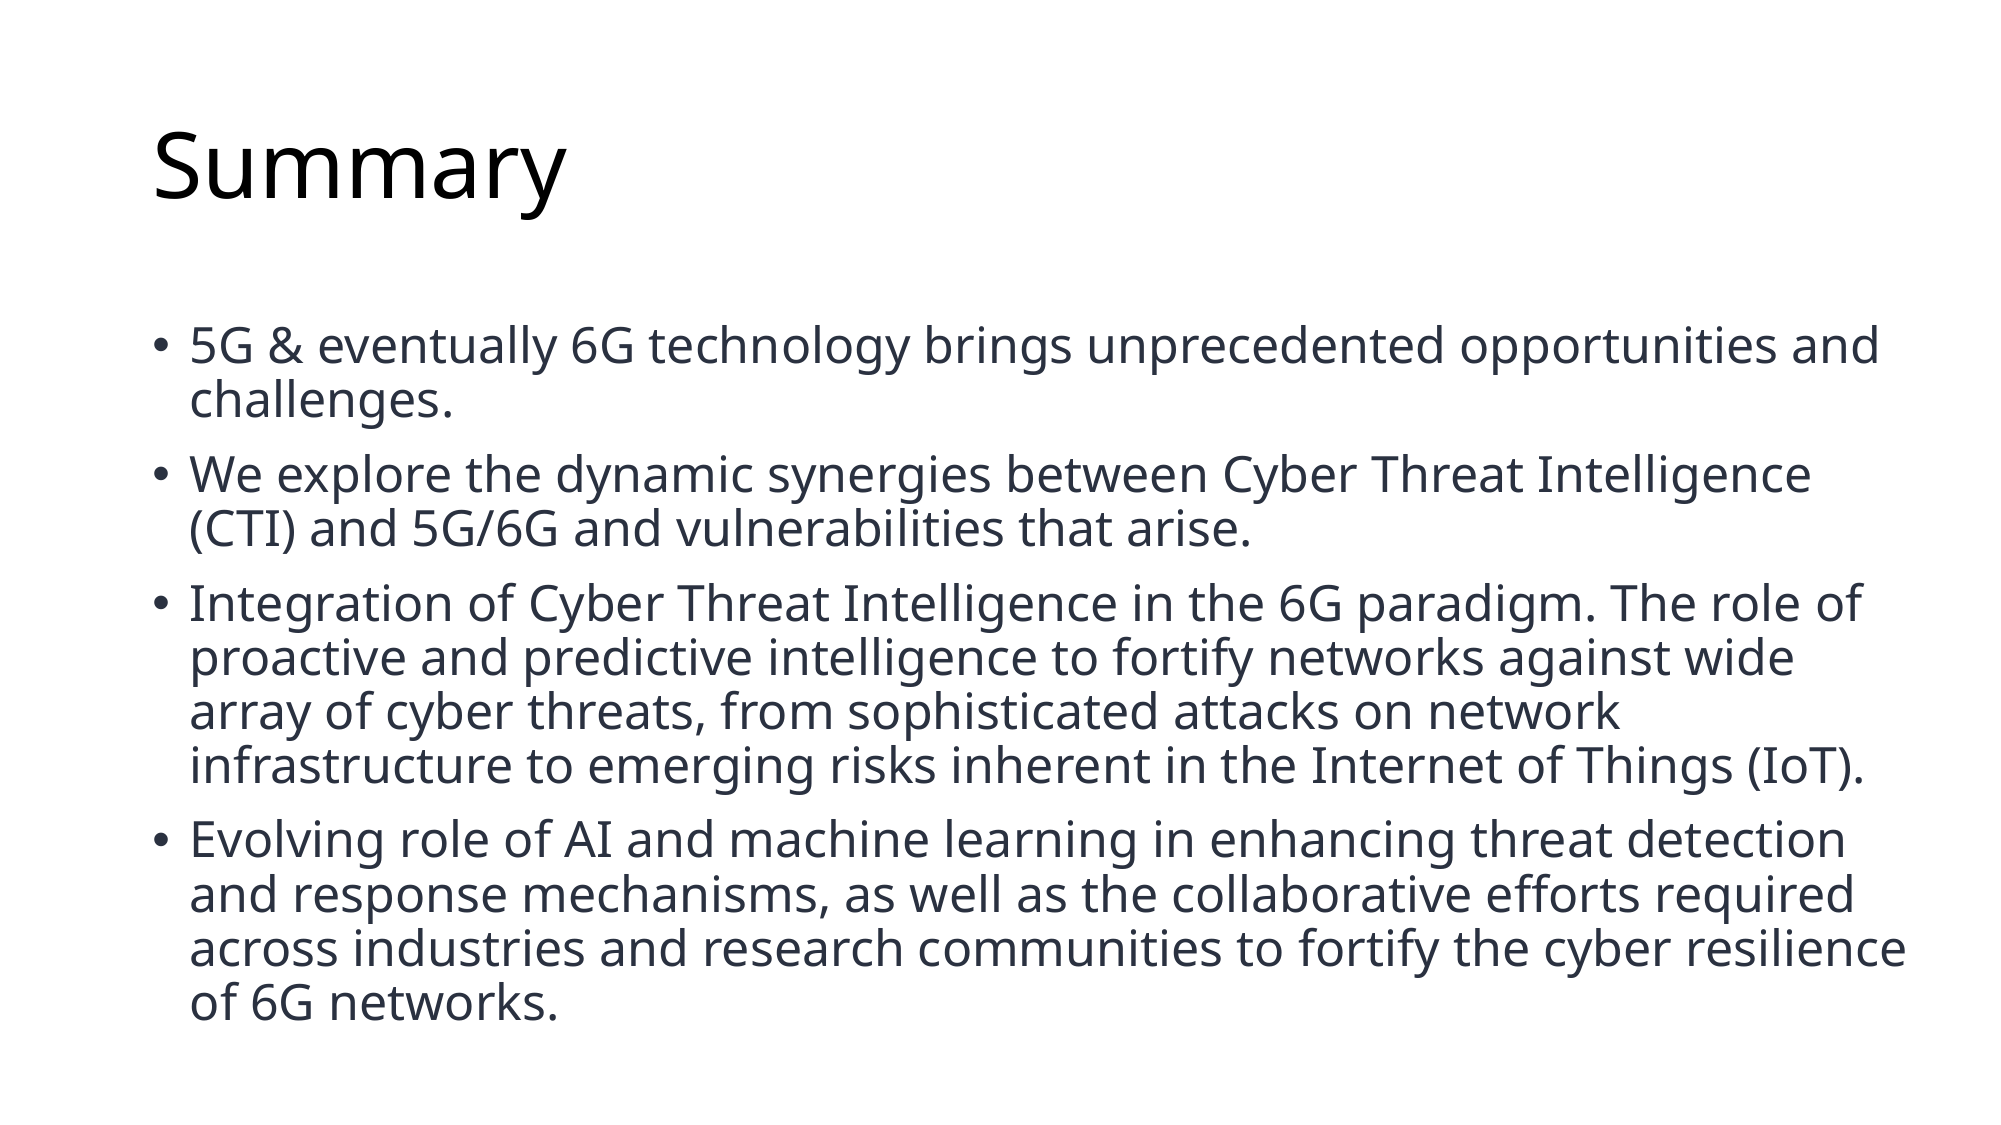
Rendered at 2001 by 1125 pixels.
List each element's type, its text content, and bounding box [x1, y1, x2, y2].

title Summary [137, 59, 1863, 247]
list 5G & eventually 6G technology brings unprecedented opportunities and challenges. We explore the dynamic synergies between Cyber Threat Intelligence (CTI) and 5G/6G and vulnerabilities that arise. Integration of Cyber Threat Intelligence in the 6G paradigm. The role of proactive and predictive intelligence to fortify networks against wide array of cyber threats, from sophisticated attacks on network infrastructure to emerging risks inherent in the Internet of Things (IoT). Evolving role of AI and machine learning in enhancing threat detection and response mechanisms, as well as the collaborative efforts required across industries and research communities to fortify the cyber resilience of 6G networks. [137, 247, 1941, 1026]
